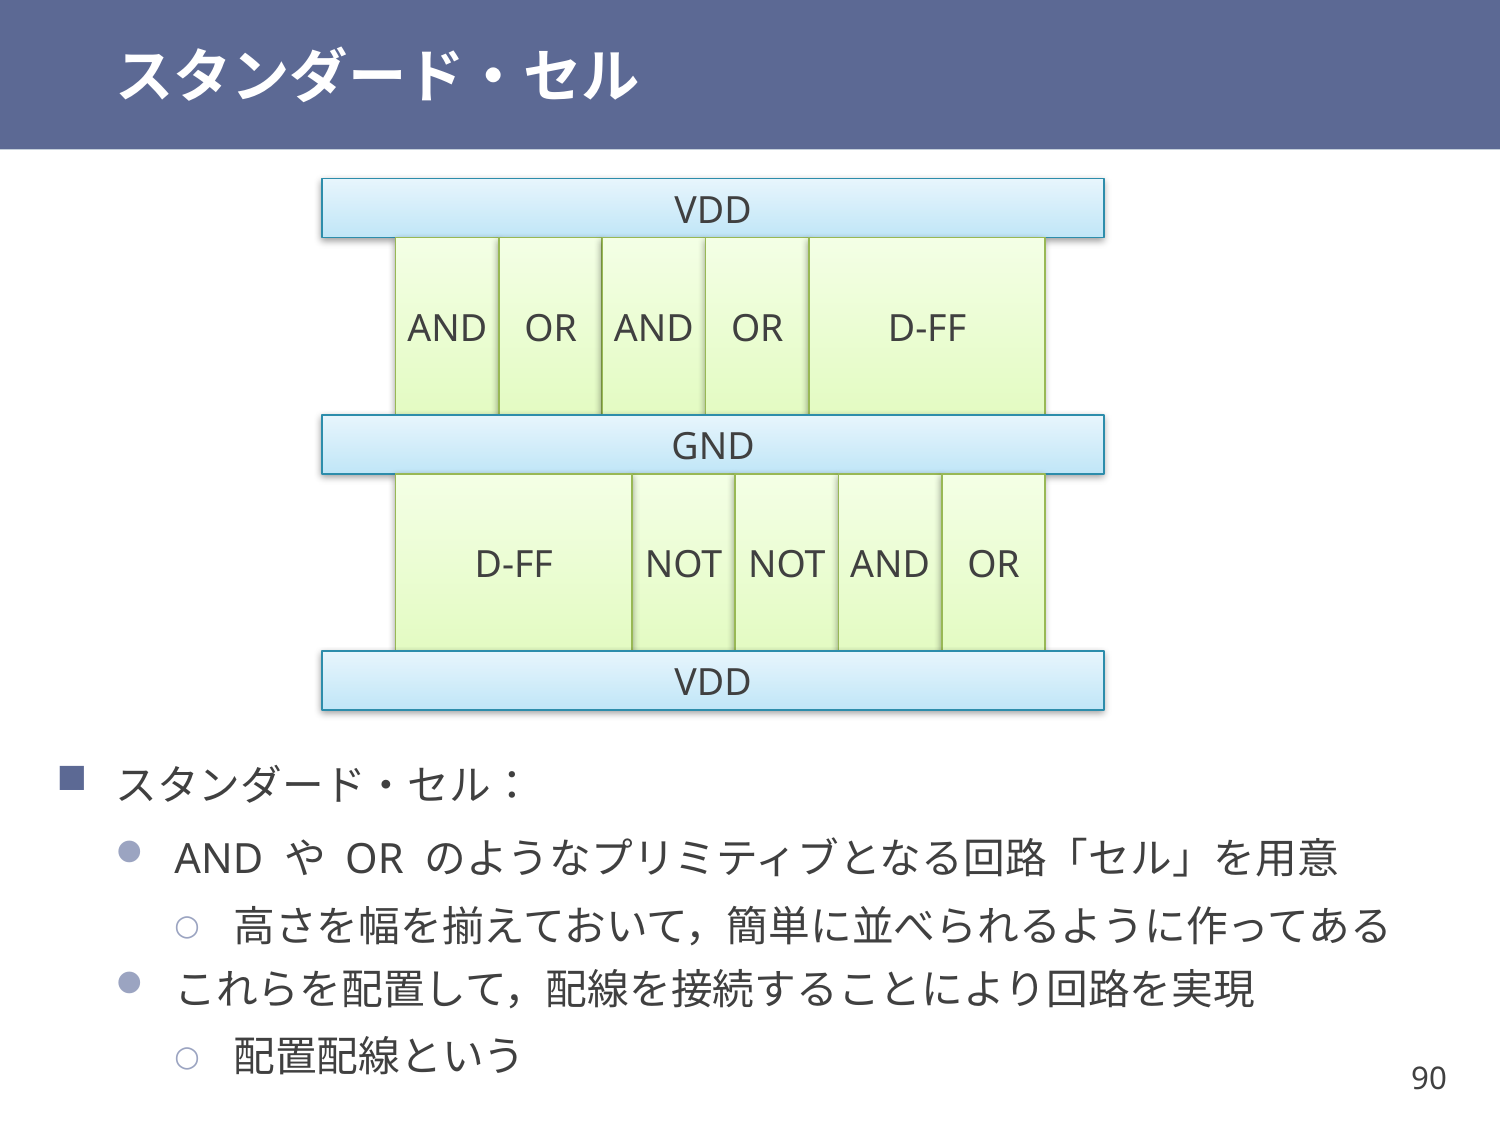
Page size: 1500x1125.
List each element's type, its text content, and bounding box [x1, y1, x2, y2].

text_box D-FF [395, 473, 633, 648]
text_box OR [941, 473, 1046, 648]
text_box AND [602, 237, 703, 412]
text_box VDD [321, 178, 1105, 238]
text_box OR [705, 237, 806, 412]
list スタンダード・セル： AND や OR のようなプリミティブとなる回路「セル」を用意 高さを幅を揃えておいて，簡単に並べられるように作ってある これらを配置して，配線を接続することにより回路を実現 配置配線という [41, 798, 1459, 1036]
text_box AND [838, 473, 939, 648]
text_box OR [498, 237, 599, 412]
text_box NOT [734, 473, 836, 648]
text_box VDD [321, 650, 1105, 711]
text_box GND [321, 414, 1105, 475]
text_box AND [395, 237, 496, 412]
text_box NOT [635, 473, 732, 648]
title スタンダード・セル [100, 0, 1500, 150]
text_box D-FF [808, 237, 1046, 412]
